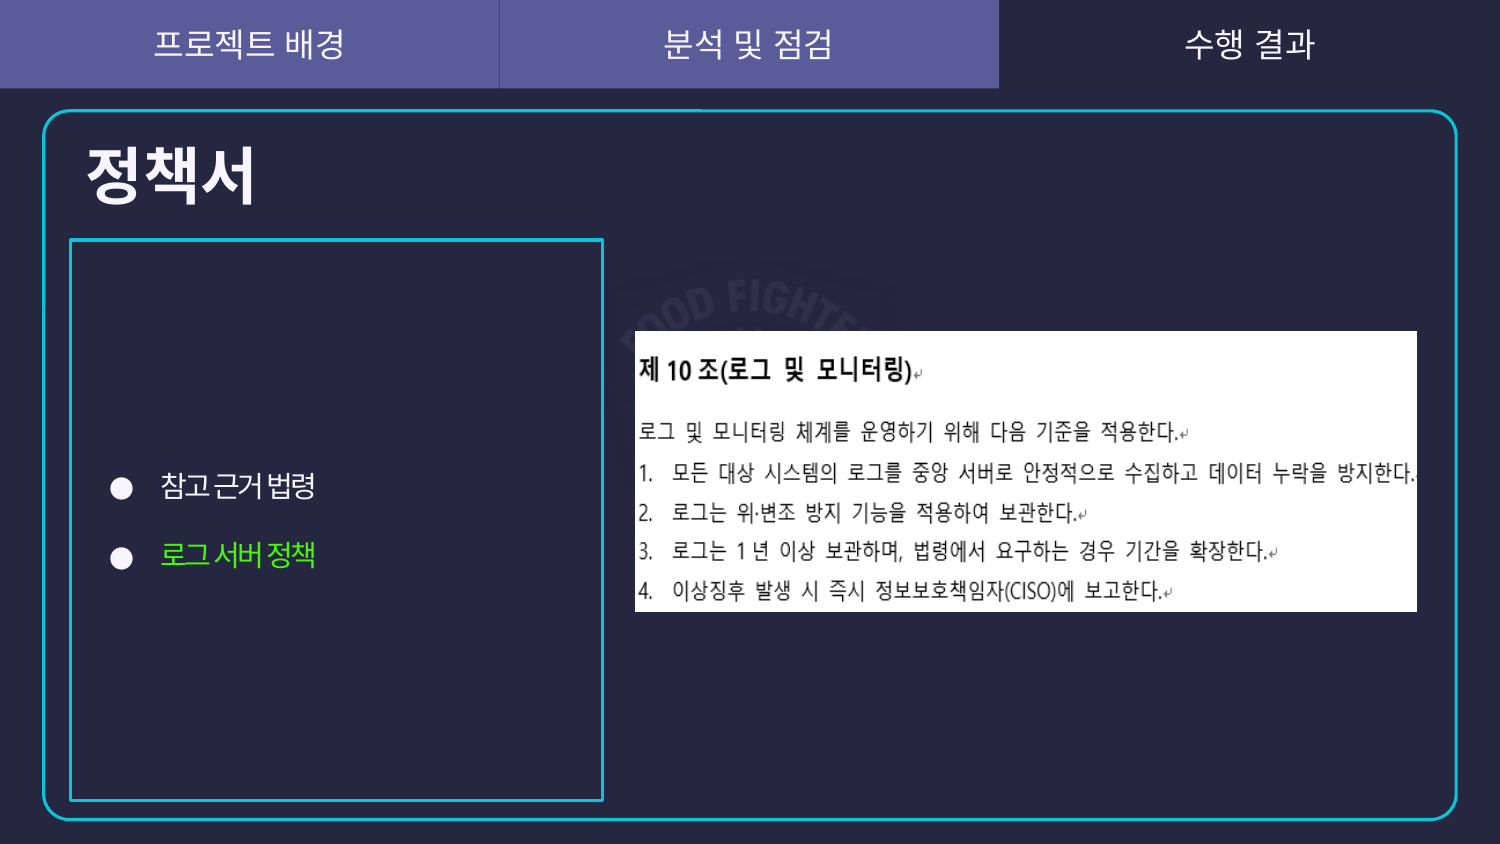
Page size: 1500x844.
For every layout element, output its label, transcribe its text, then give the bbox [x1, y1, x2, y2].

list 참고 근거 법령 로그 서버 정책 [69, 238, 604, 802]
picture [634, 331, 1417, 612]
title 정책서 [70, 127, 1430, 222]
